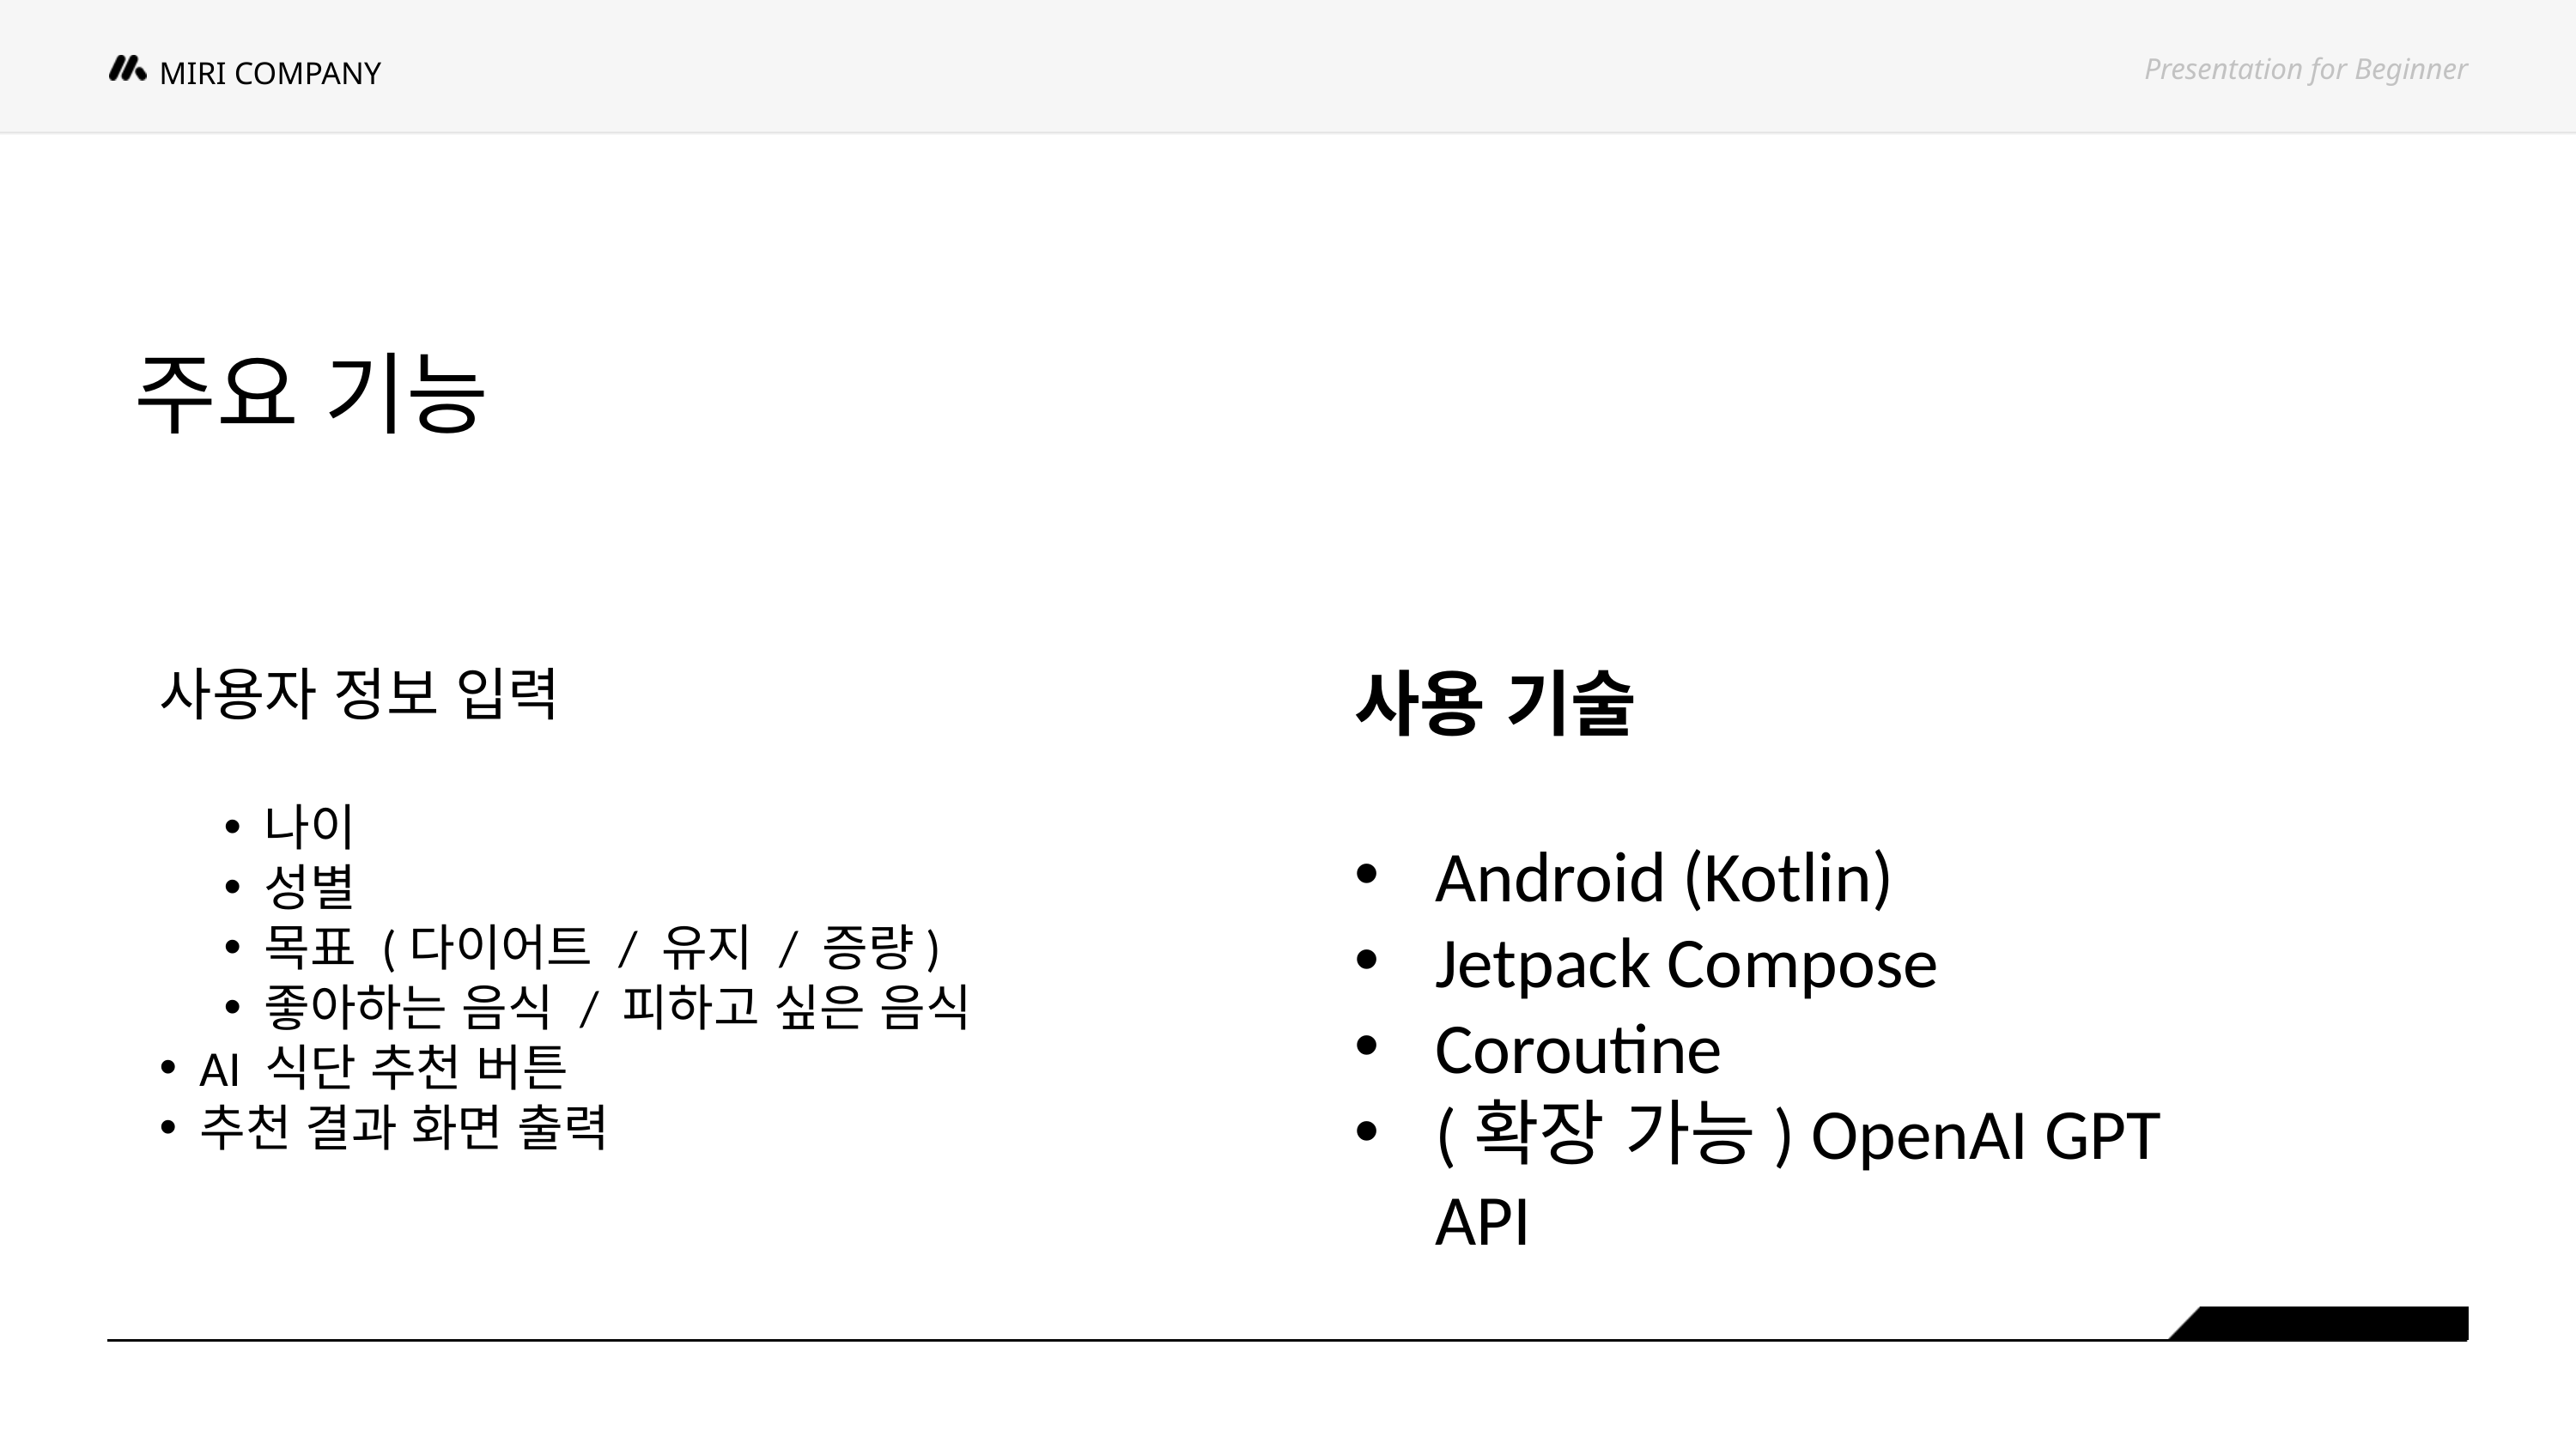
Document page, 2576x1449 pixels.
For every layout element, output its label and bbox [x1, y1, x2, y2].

picture [0, 0, 2576, 135]
text_box [0, 144, 2576, 1449]
picture [106, 1307, 2470, 1342]
